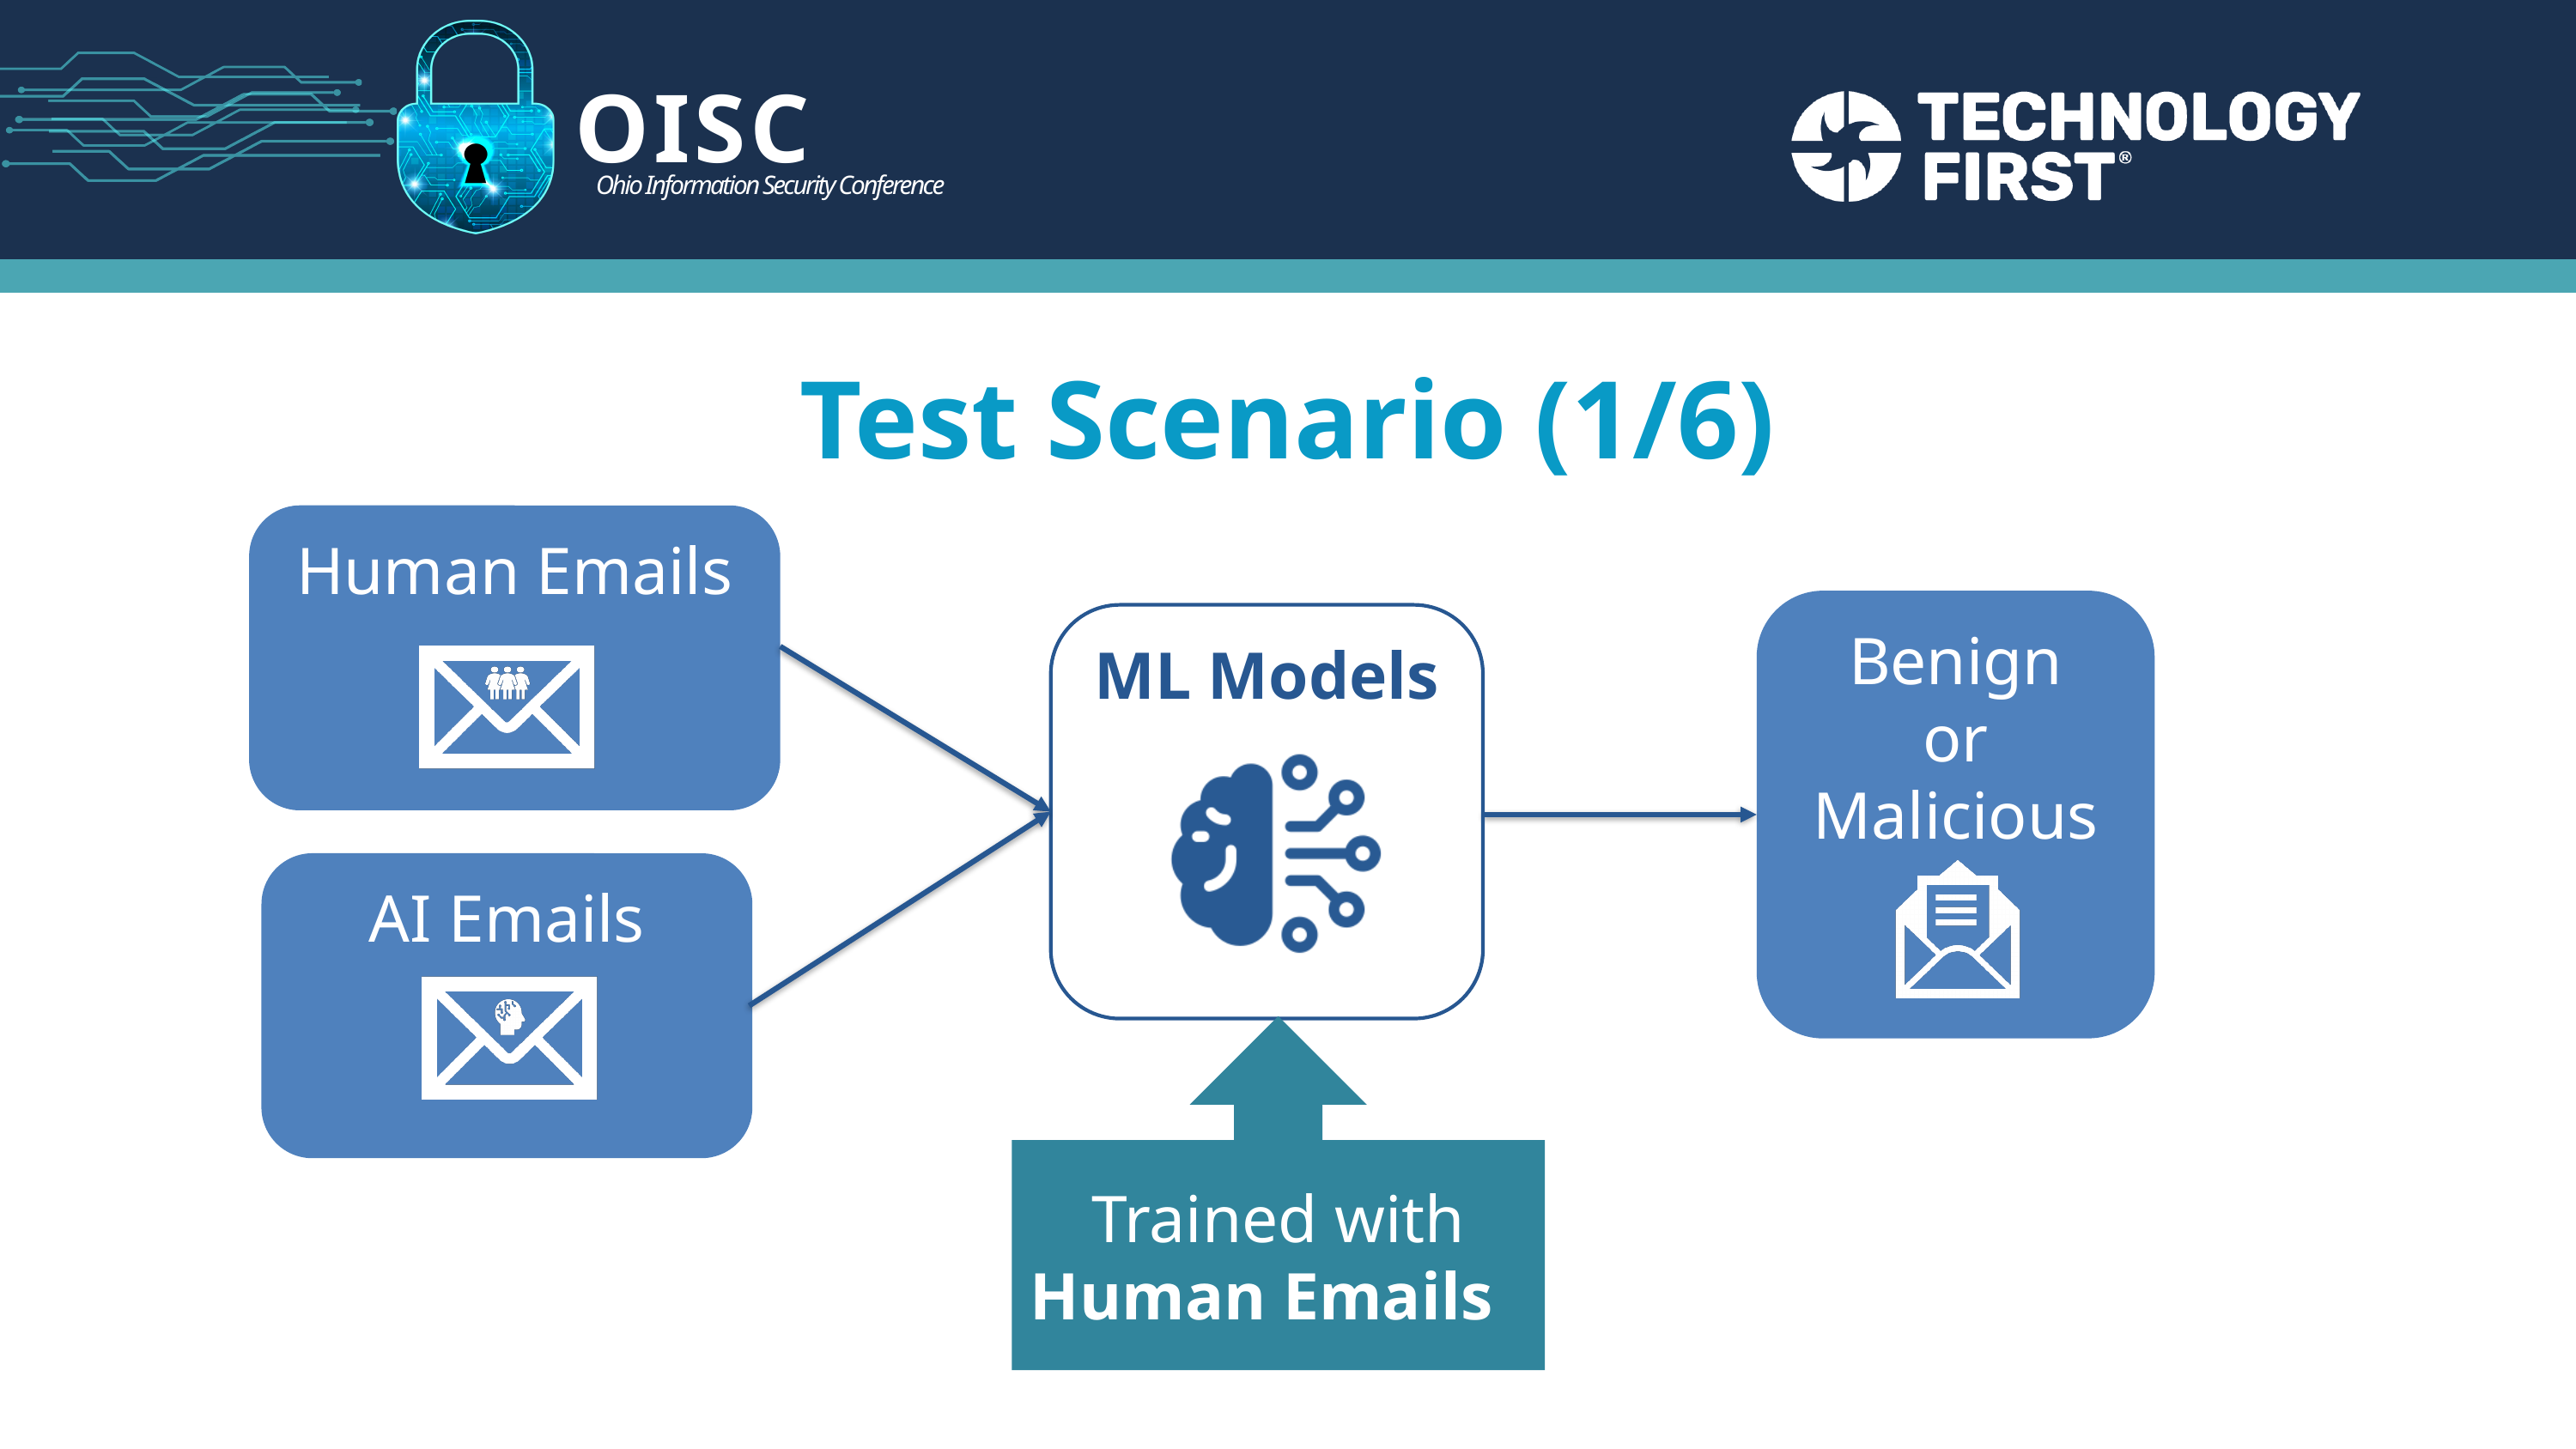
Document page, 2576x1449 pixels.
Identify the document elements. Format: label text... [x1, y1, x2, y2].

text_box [780, 646, 1051, 810]
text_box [261, 852, 753, 1159]
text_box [248, 505, 781, 811]
picture [0, 20, 555, 234]
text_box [749, 811, 1051, 1006]
picture [1791, 91, 2360, 202]
text_box [785, 518, 1981, 769]
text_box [1050, 604, 1484, 1019]
text_box Test Scenario (1/6) [249, 351, 2327, 481]
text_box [1756, 590, 2155, 1039]
text_box Trained with Human Emails [1010, 1027, 1547, 1373]
